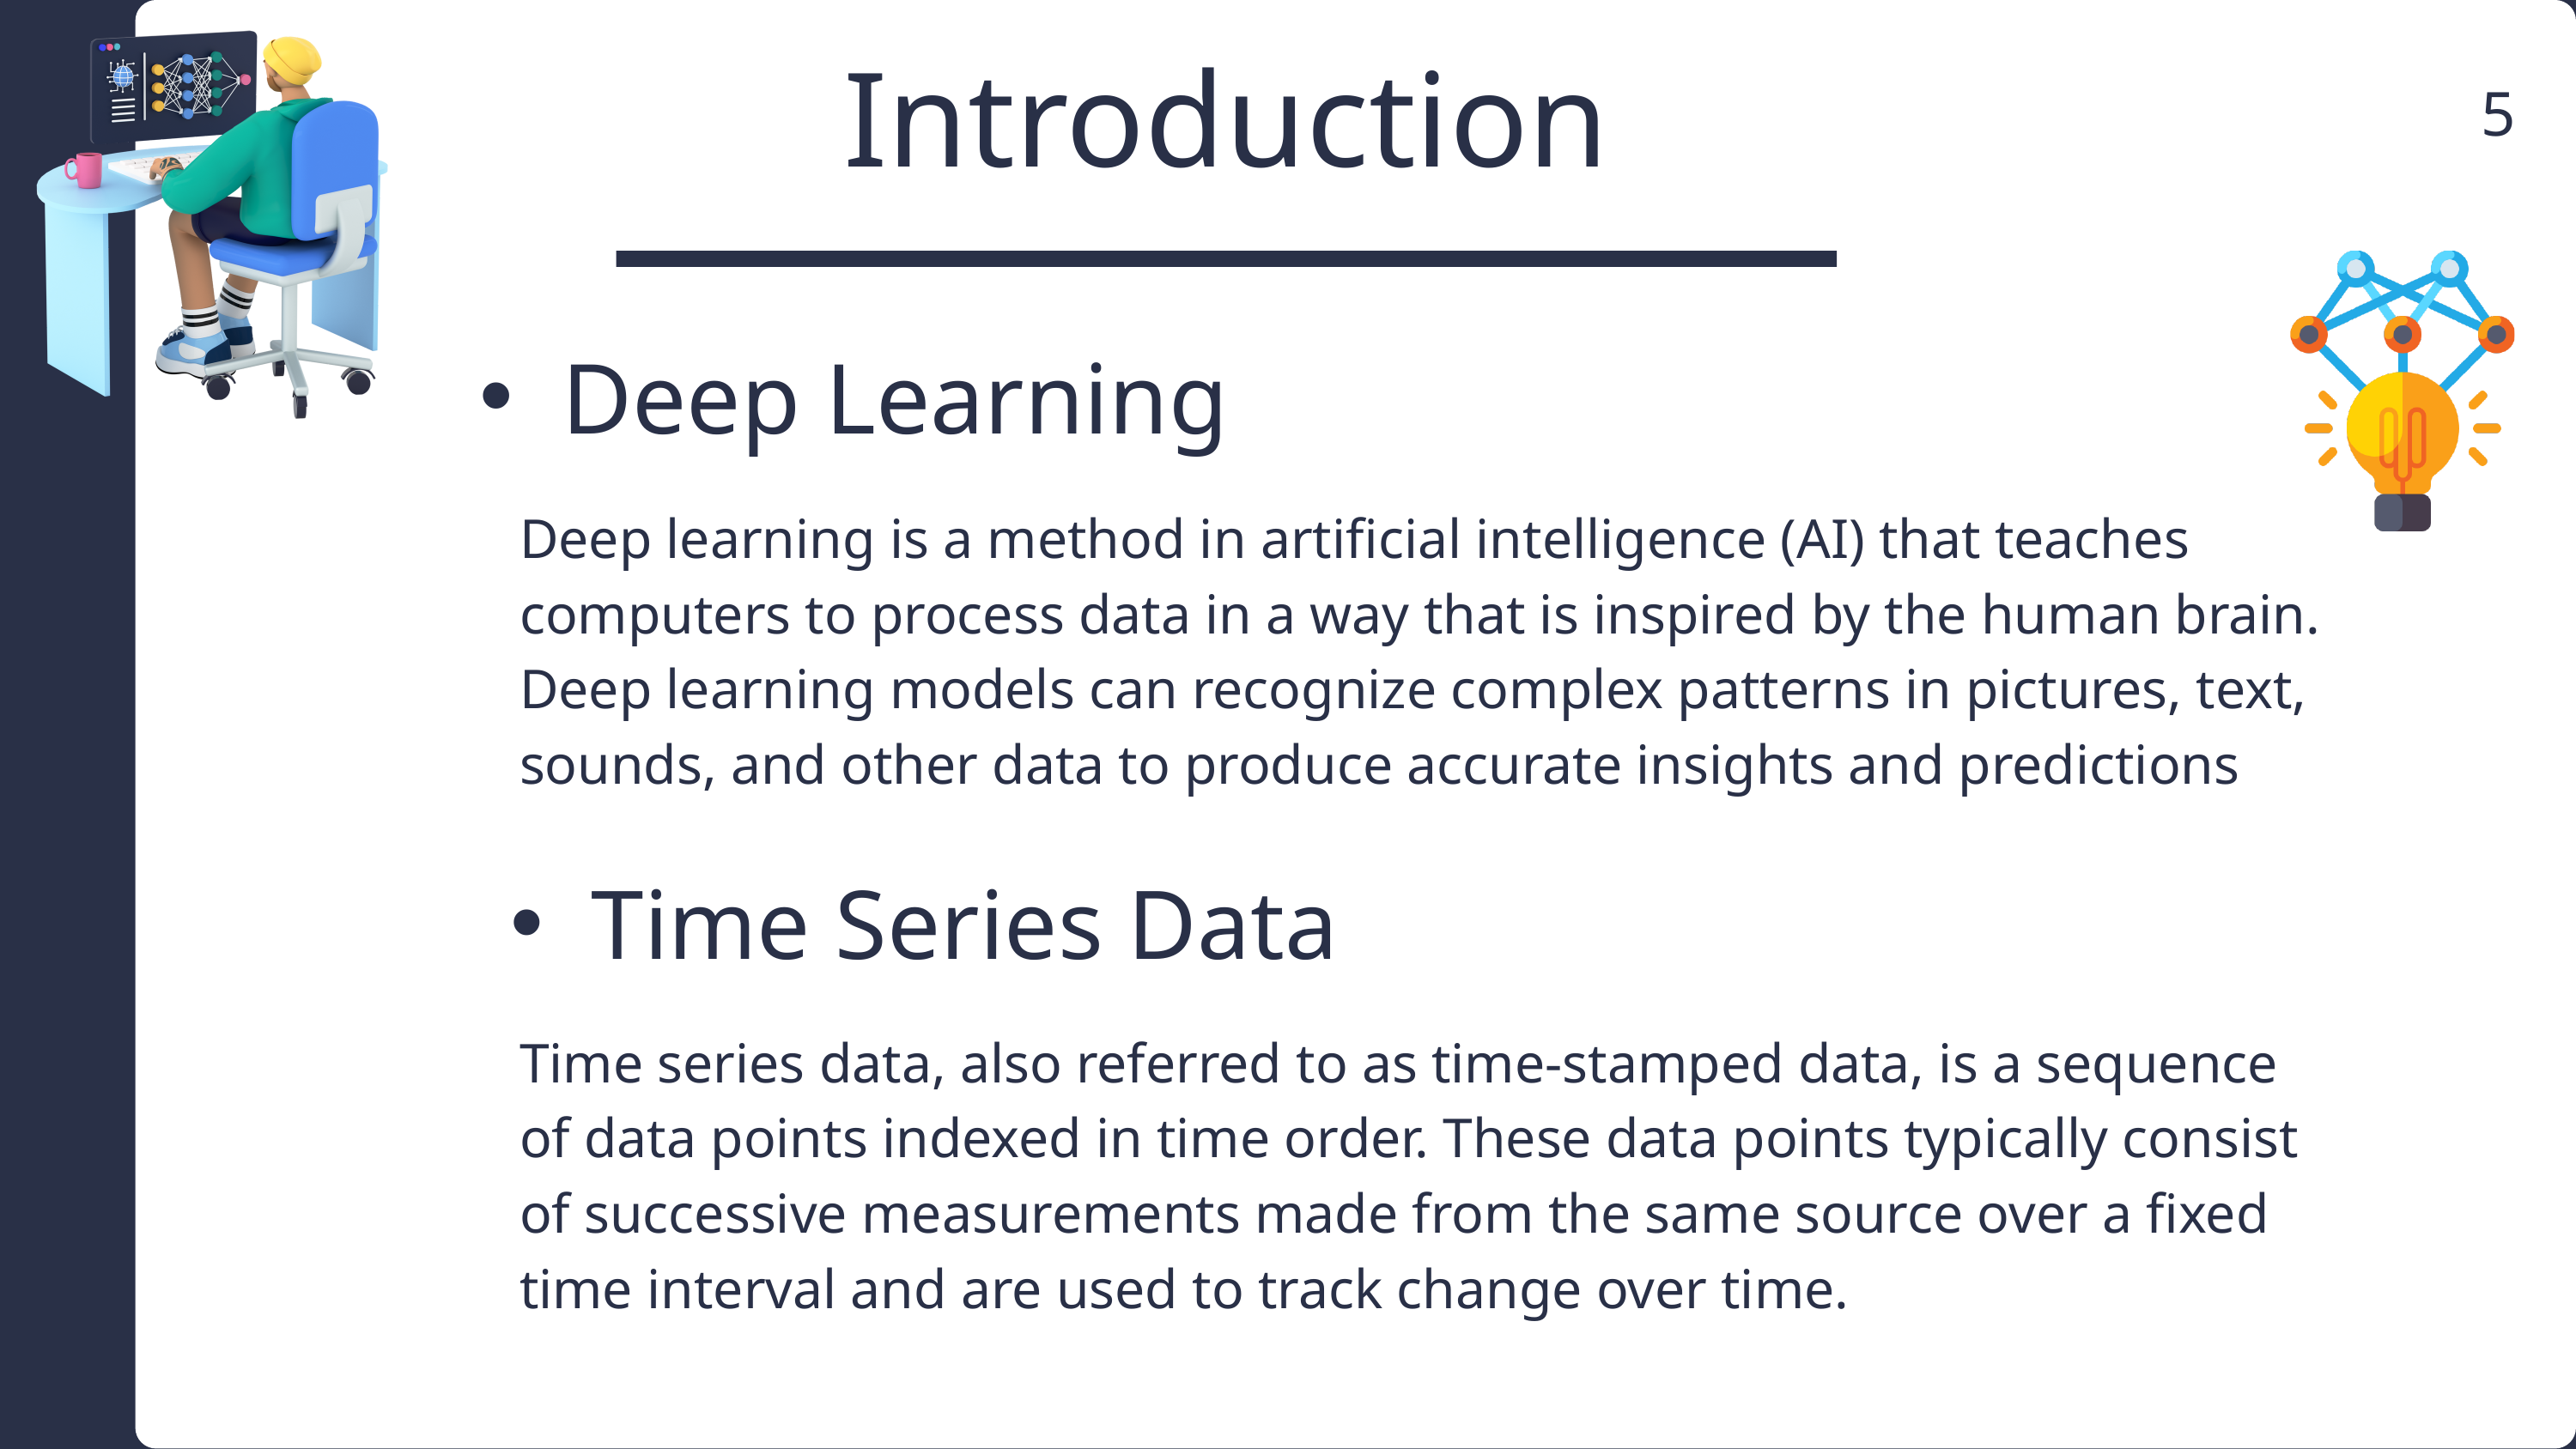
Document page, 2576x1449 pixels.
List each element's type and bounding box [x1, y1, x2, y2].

text_box [36, 30, 129, 420]
text_box [135, 0, 2576, 1449]
